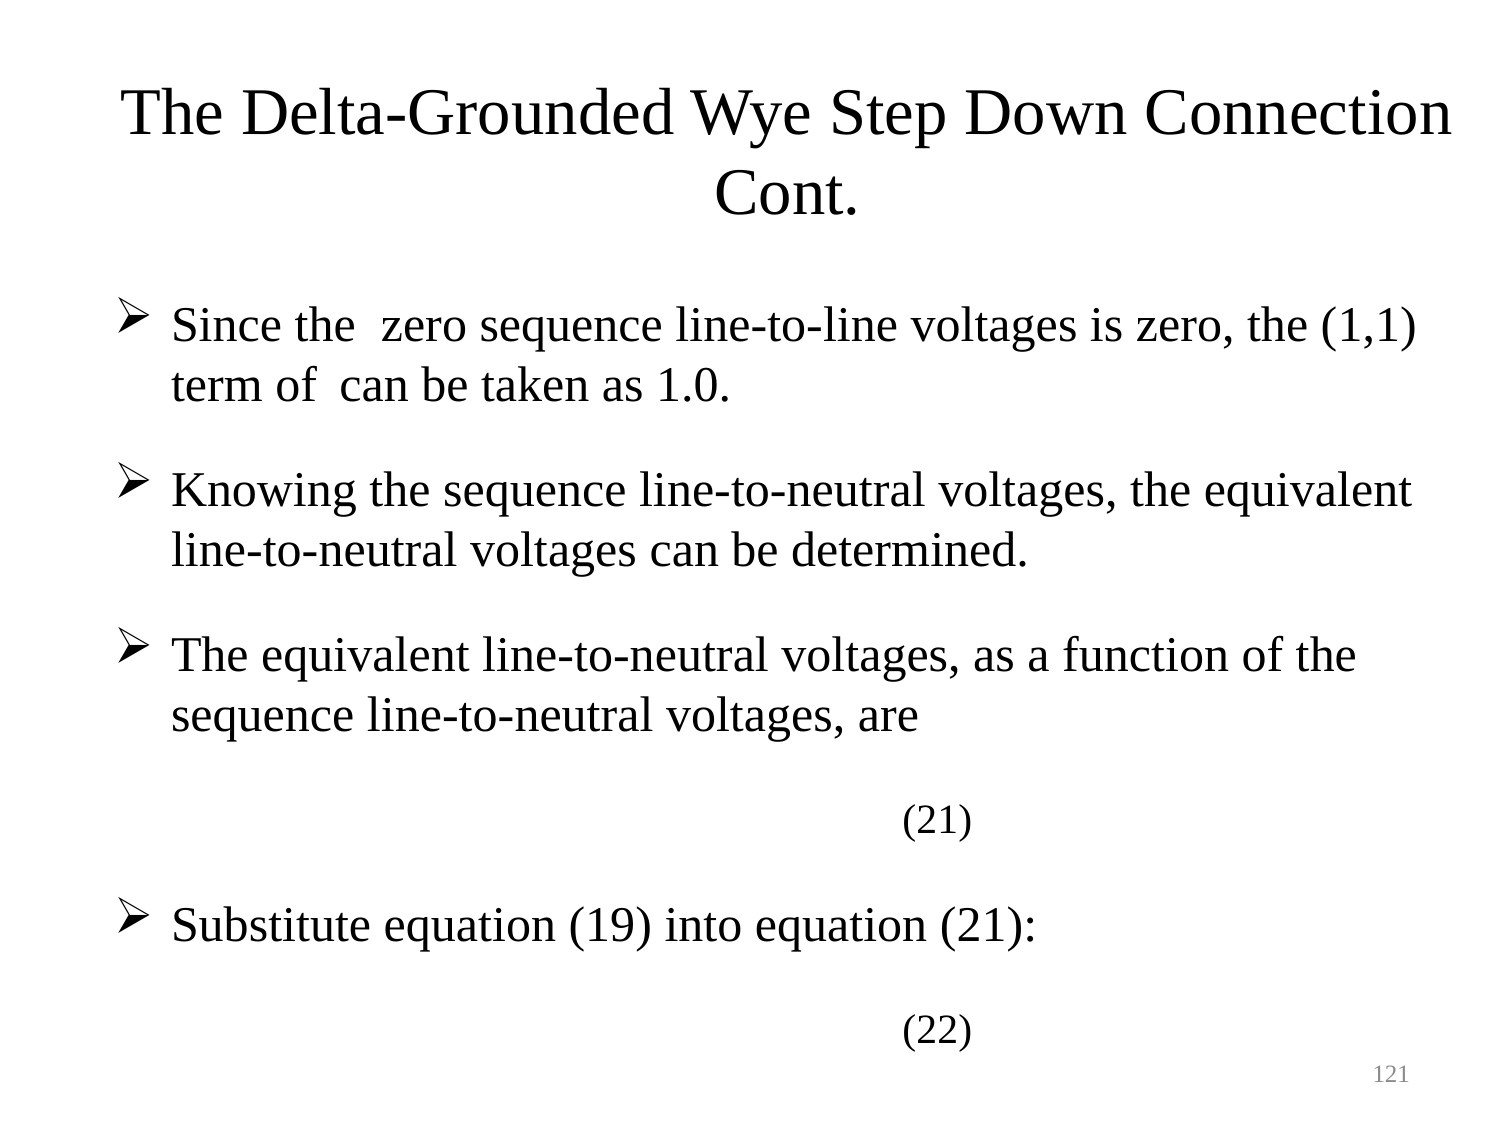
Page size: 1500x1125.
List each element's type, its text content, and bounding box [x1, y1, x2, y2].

slide_number 121 [1074, 1042, 1425, 1103]
text_box The Delta-Grounded Wye Step Down Connection Cont. [0, 60, 1500, 236]
